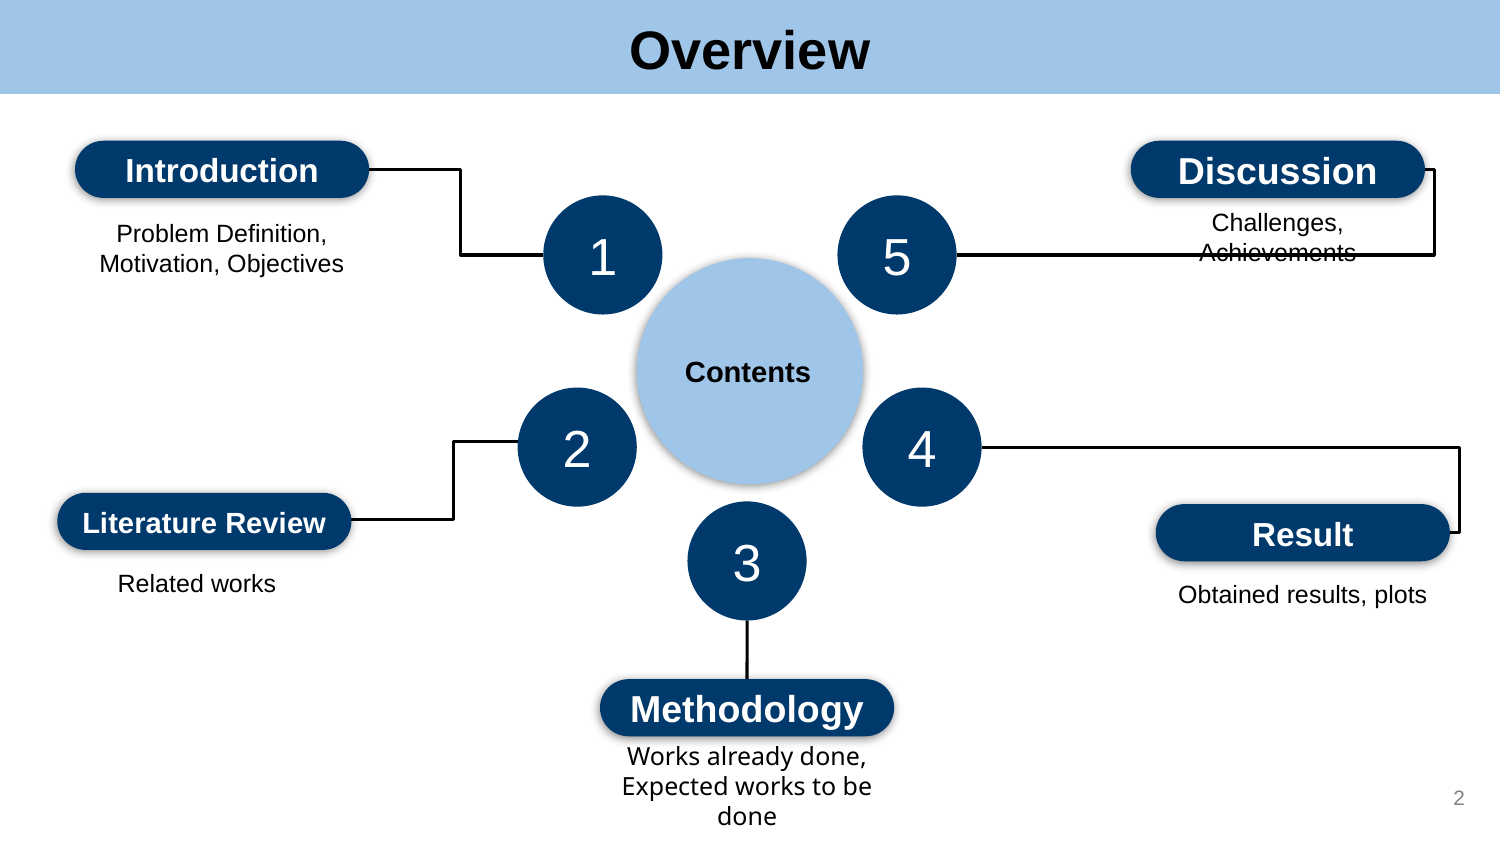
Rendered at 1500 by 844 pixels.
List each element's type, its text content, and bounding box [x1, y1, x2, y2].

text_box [49, 492, 352, 617]
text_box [351, 440, 556, 520]
text_box 5 [837, 195, 952, 315]
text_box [981, 446, 1451, 633]
title Overview [0, 0, 1500, 94]
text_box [636, 257, 864, 485]
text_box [599, 678, 895, 833]
text_box 3 [687, 501, 807, 621]
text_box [956, 140, 1426, 277]
text_box 2 [518, 387, 631, 507]
slide_number ‹#› [1389, 764, 1480, 830]
text_box 1 [548, 195, 663, 315]
text_box 4 [868, 387, 982, 507]
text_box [74, 140, 544, 295]
